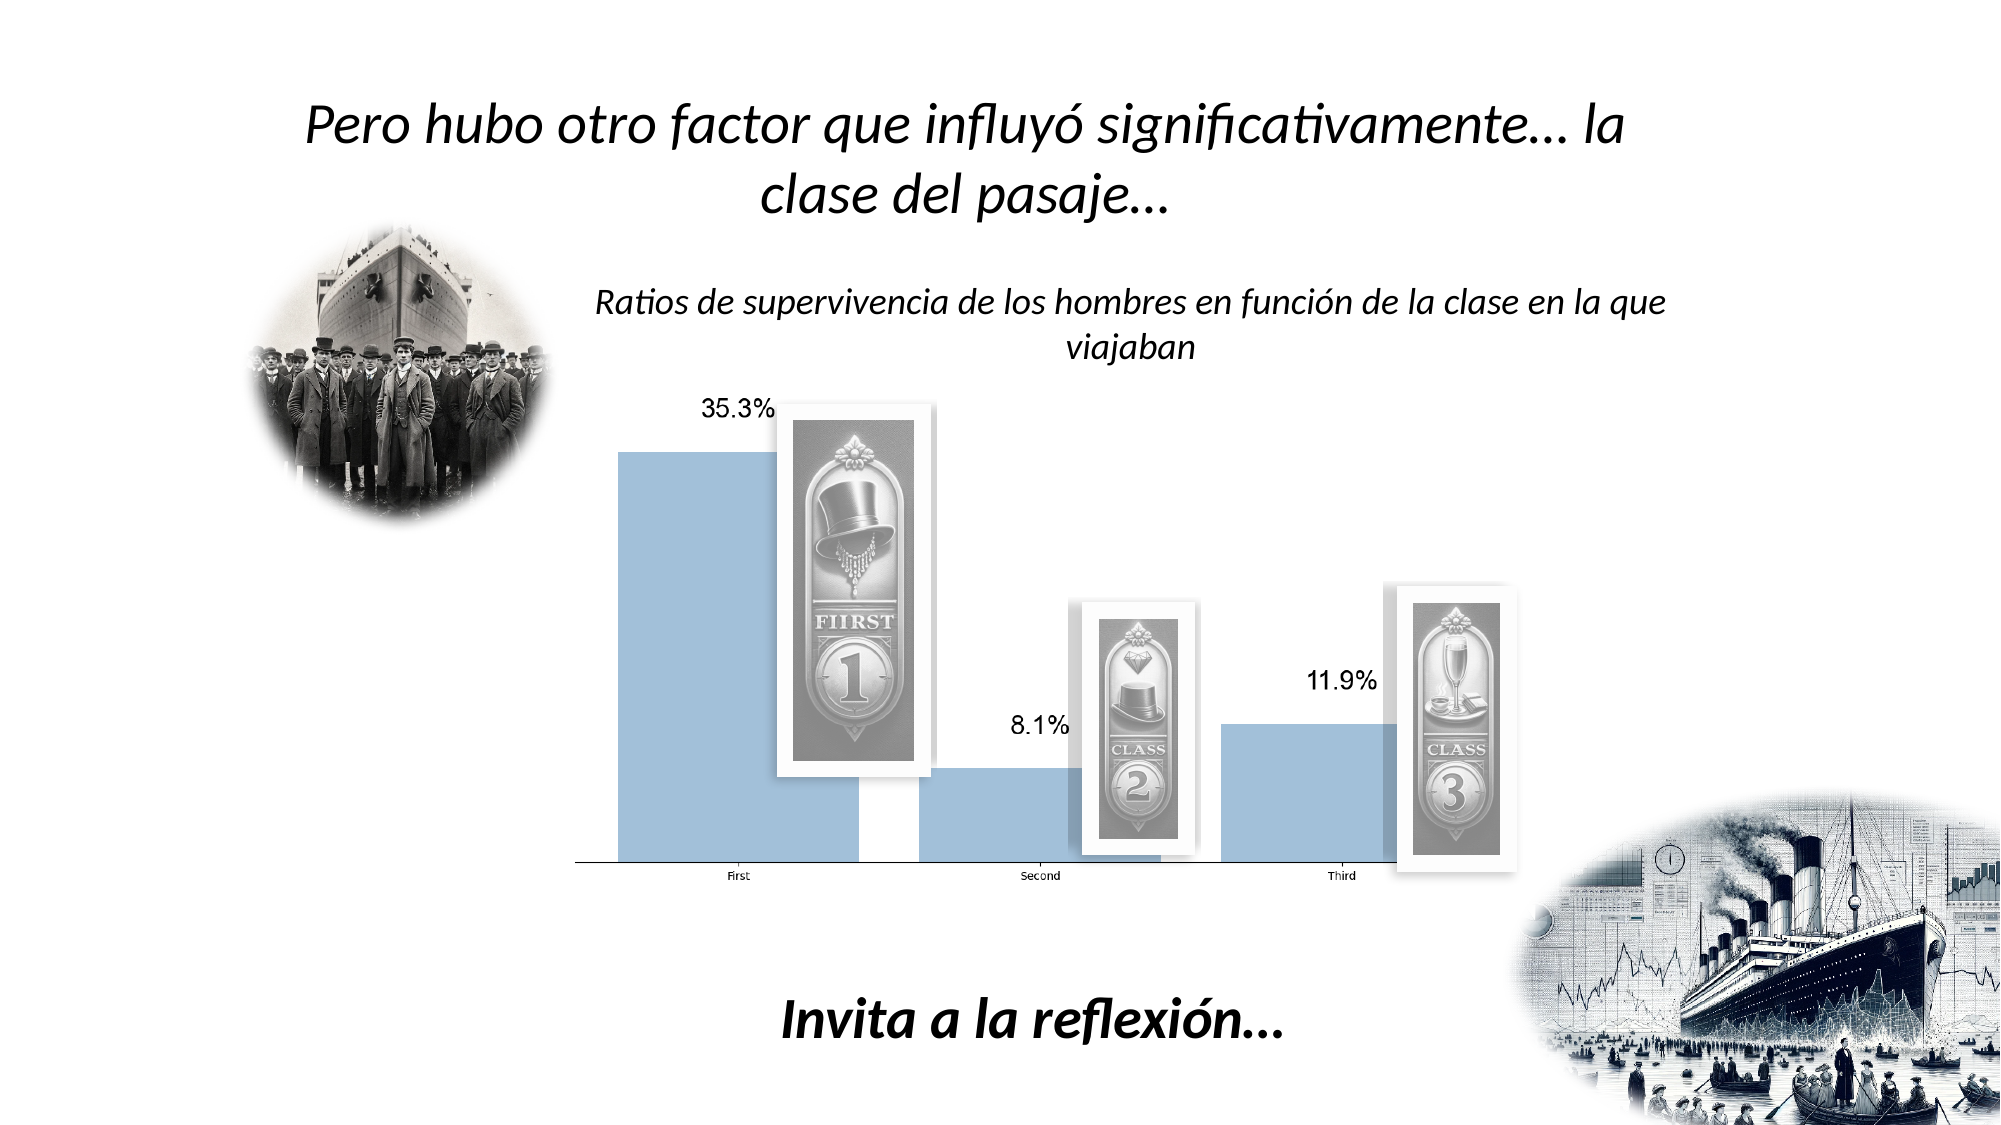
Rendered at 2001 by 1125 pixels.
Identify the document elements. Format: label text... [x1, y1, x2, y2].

text_box Ratios de supervivencia de los hombres en función de la clase en la que viajaban [560, 269, 1703, 375]
text_box Invita a la reflexión… [332, 972, 1499, 1058]
picture [567, 390, 2000, 1125]
picture [239, 215, 560, 536]
text_box Pero hubo otro factor que influyó significativamente… la clase del pasaje… [229, 77, 1703, 233]
